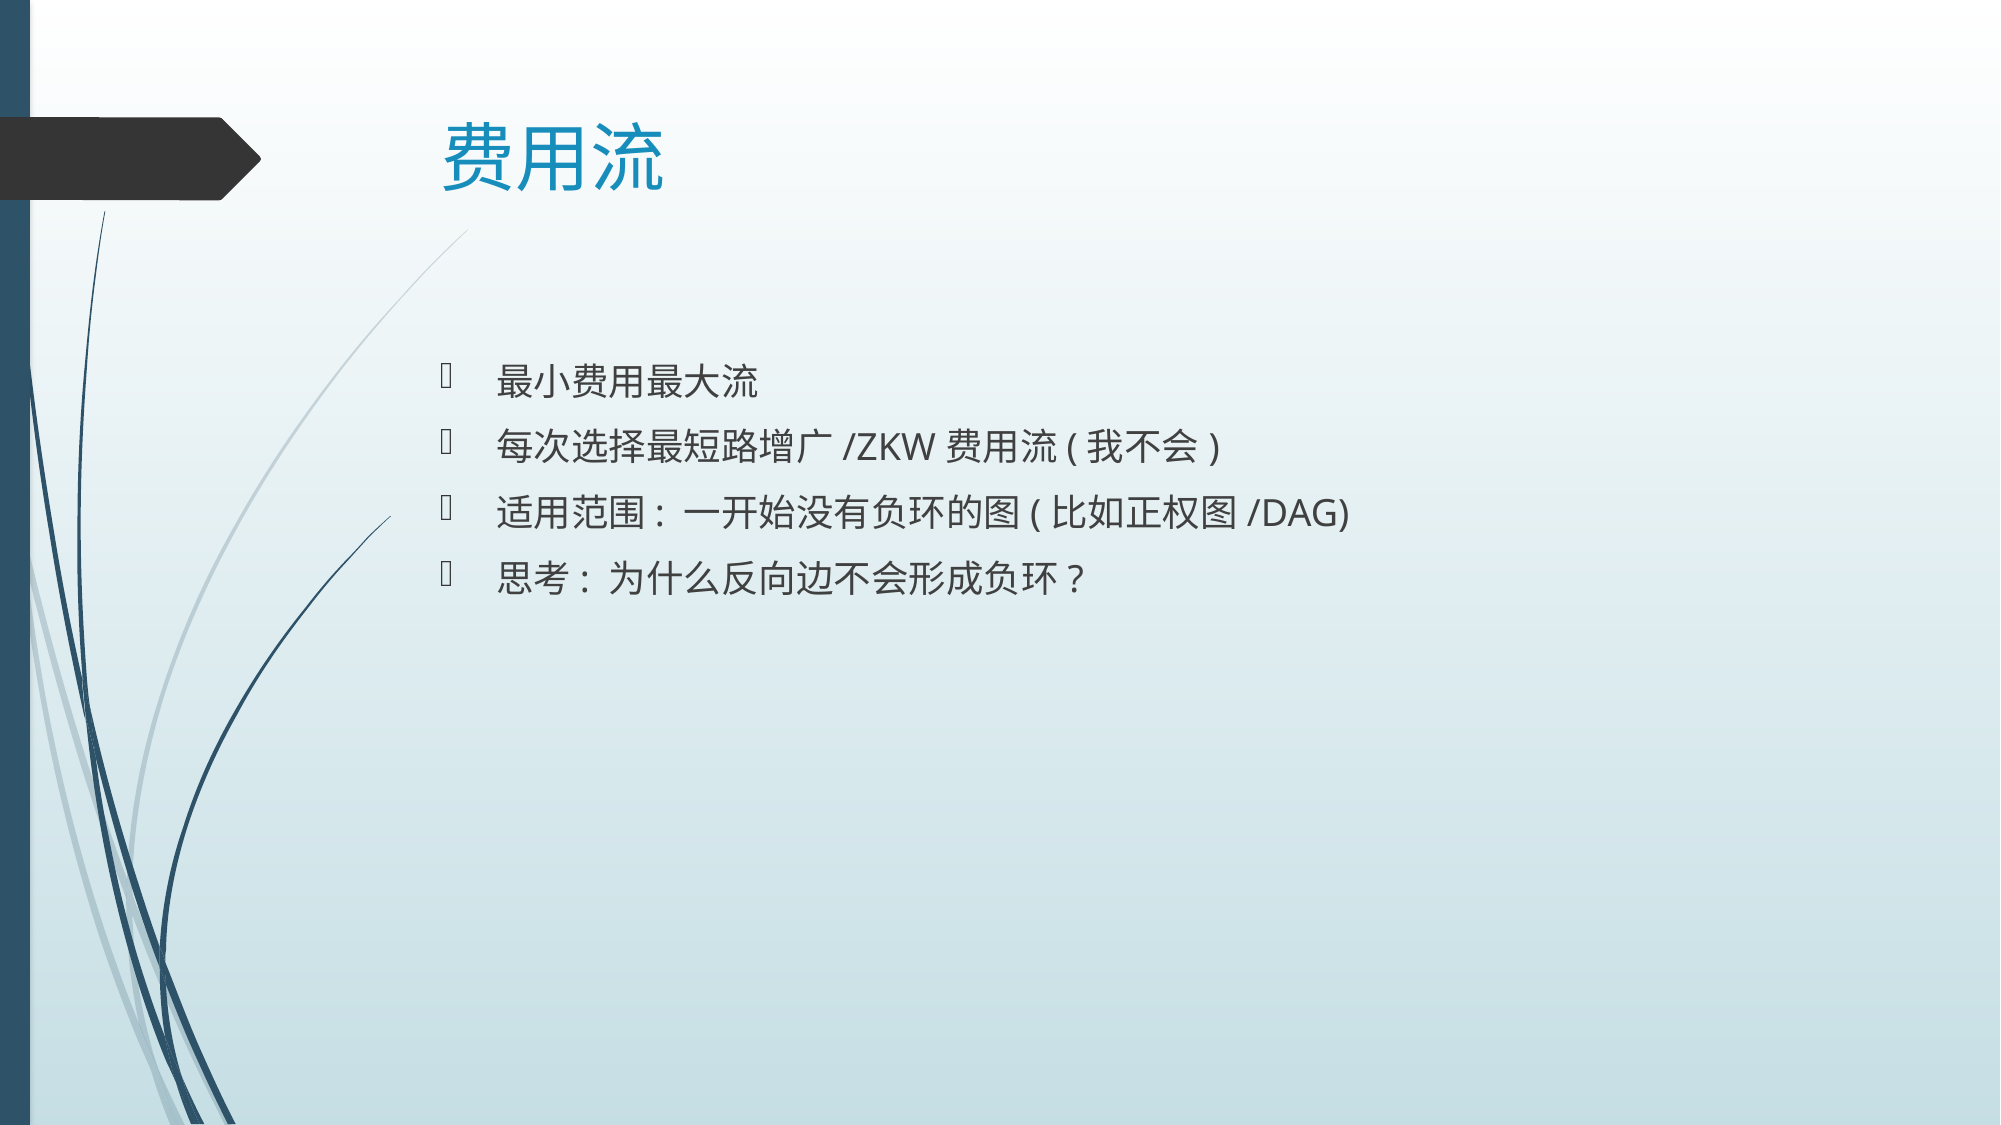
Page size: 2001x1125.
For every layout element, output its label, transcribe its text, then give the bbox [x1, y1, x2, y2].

title 费用流 [425, 102, 1888, 313]
list 最小费用最大流 每次选择最短路增广/ZKW费用流(我不会) 适用范围: 一开始没有负环的图(比如正权图/DAG) 思考: 为什么反向边不会形成负环? [424, 350, 1888, 970]
